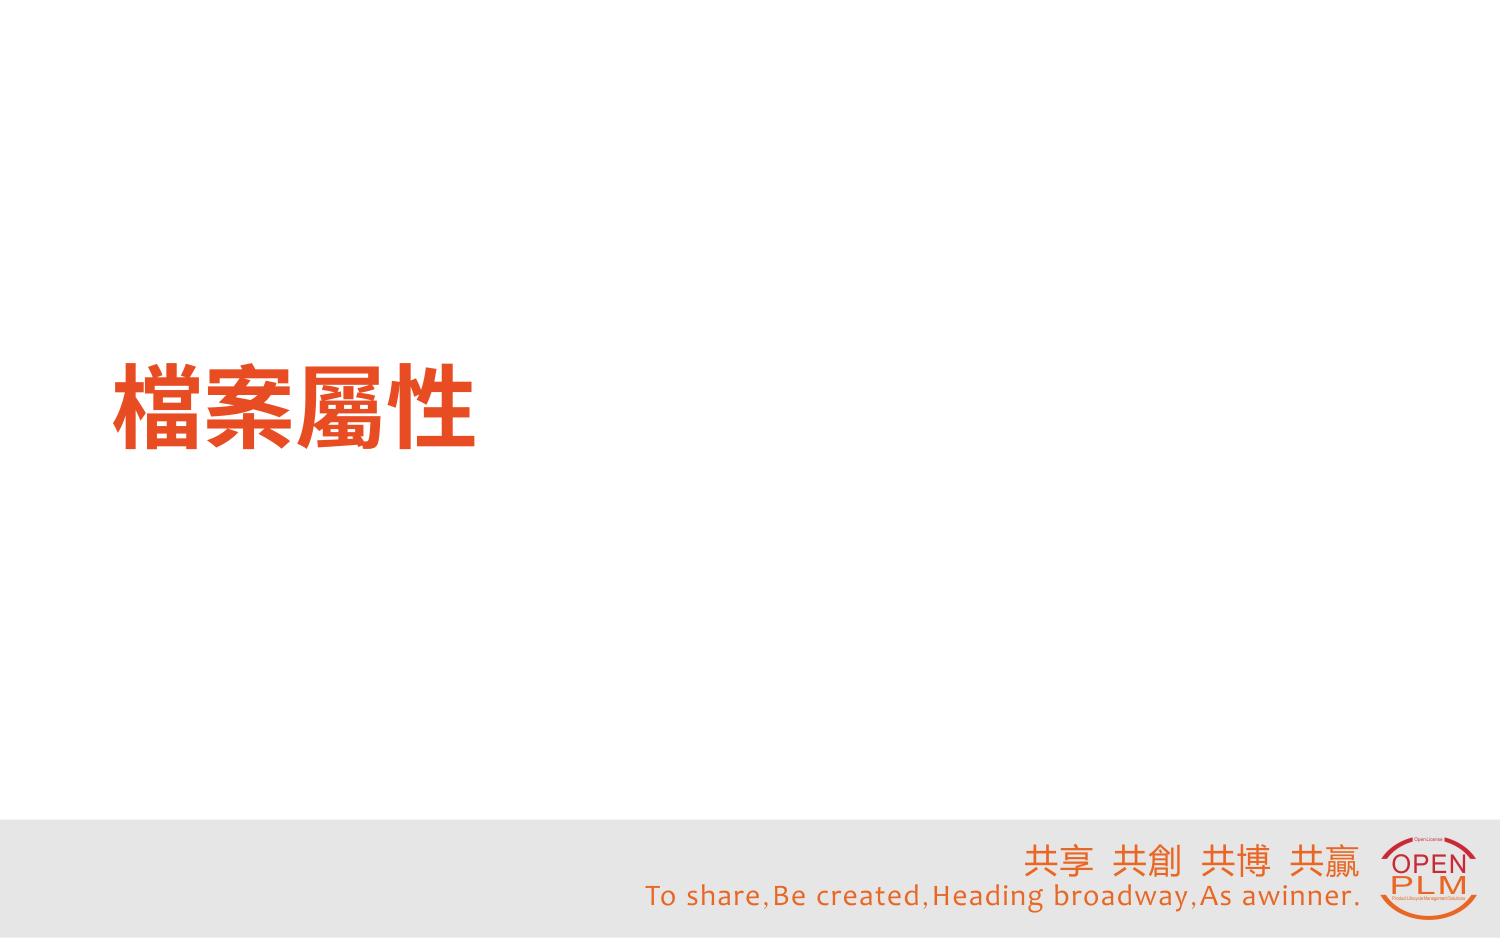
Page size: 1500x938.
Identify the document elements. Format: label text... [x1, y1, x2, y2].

title 檔案屬性 [96, 342, 909, 489]
picture [0, 0, 1500, 938]
